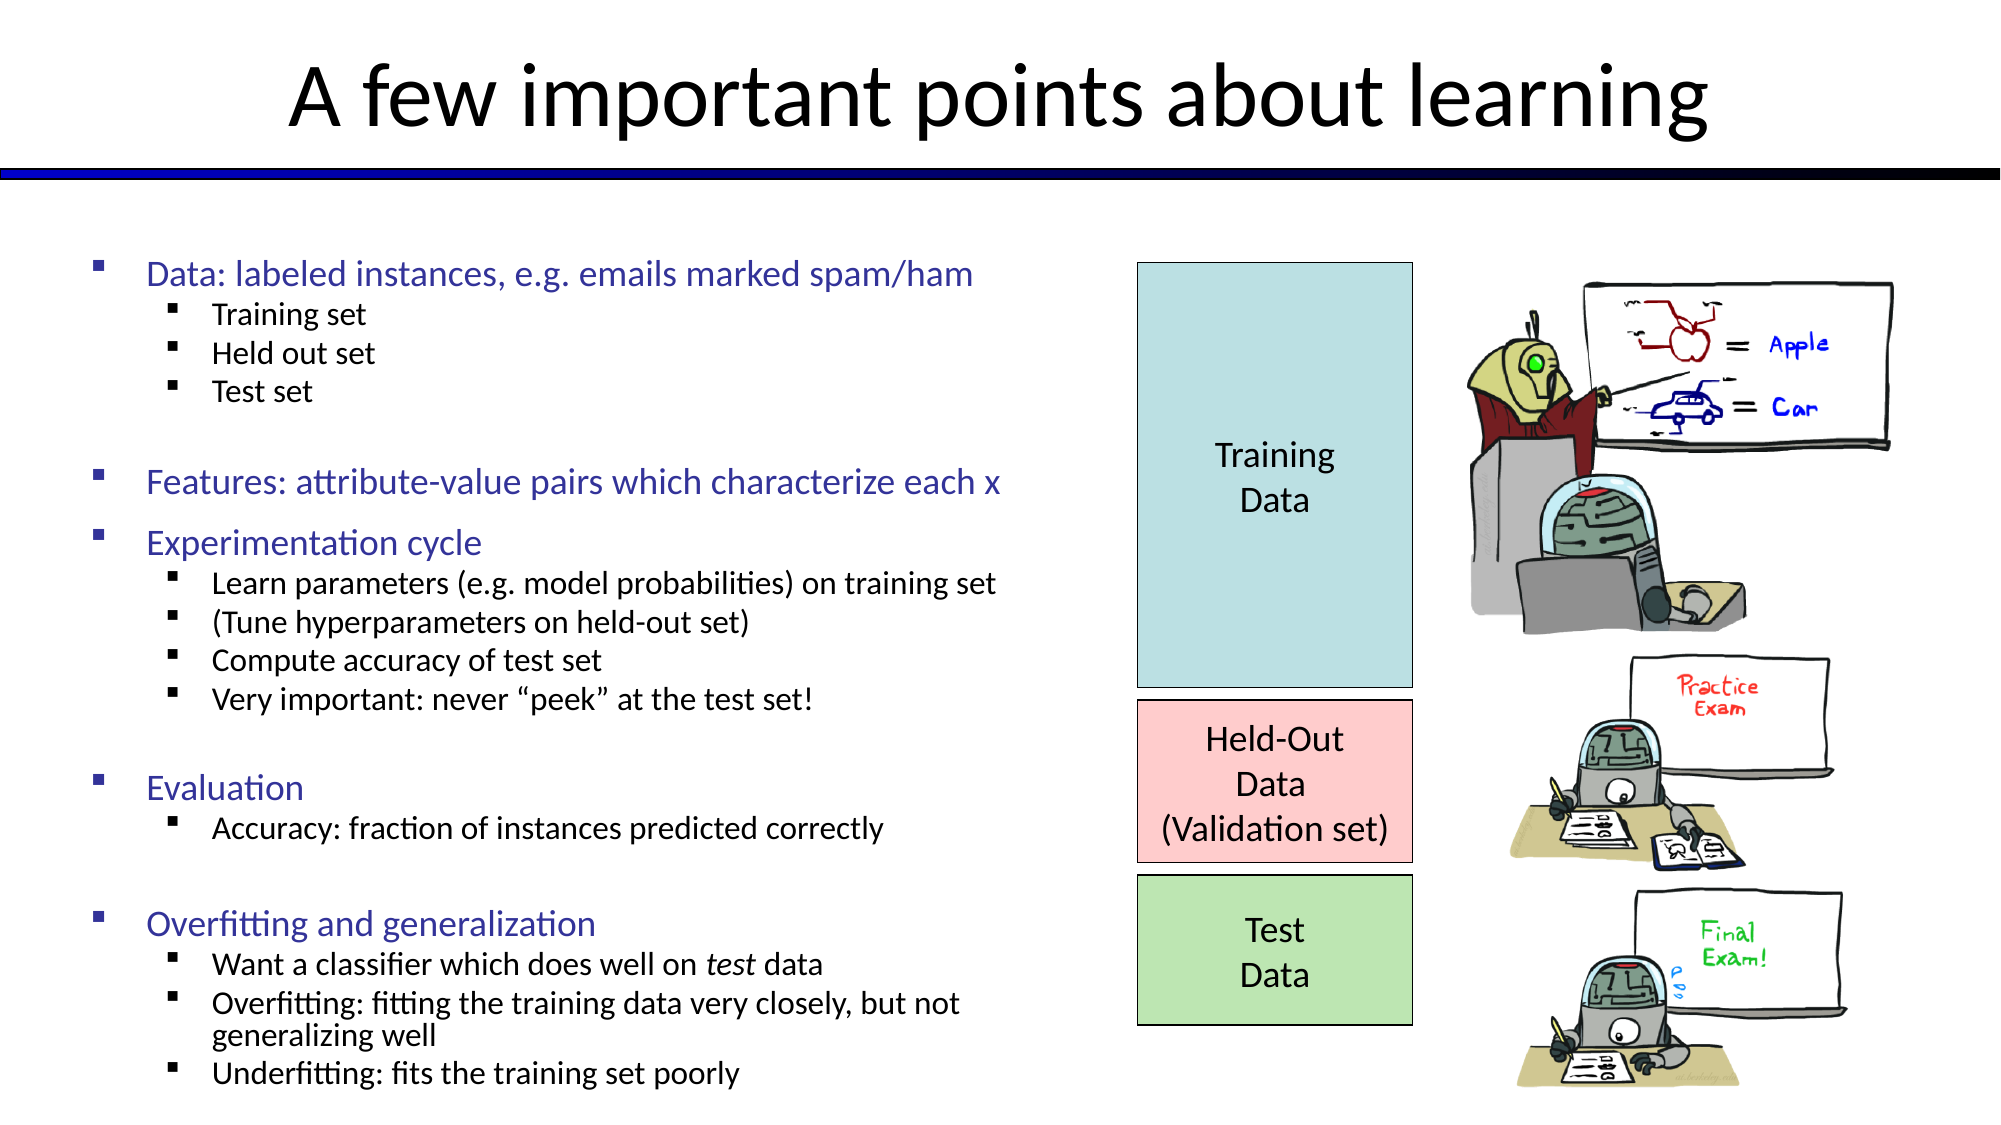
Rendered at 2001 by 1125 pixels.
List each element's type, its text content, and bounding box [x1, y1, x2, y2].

list Data: labeled instances, e.g. emails marked spam/ham Training set Held out set Test set Features: attribute-value pairs which characterize each x Experimentation cycle Learn parameters (e.g. model probabilities) on training set (Tune hyperparameters on held-out set) Compute accuracy of test set Very important: never “peek” at the test set! Evaluation Accuracy: fraction of instances predicted correctly Overfitting and generalization Want a classifier which does well on test data Overfitting: fitting the training data very closely, but not generalizing well Underfitting: fits the training set poorly [74, 249, 1113, 1063]
text_box Training Data [1137, 262, 1413, 688]
picture [1449, 262, 1906, 1088]
text_box Held-Out Data (Validation set) [1137, 699, 1413, 863]
title A few important points about learning [0, 0, 2000, 184]
text_box Test Data [1137, 874, 1413, 1025]
